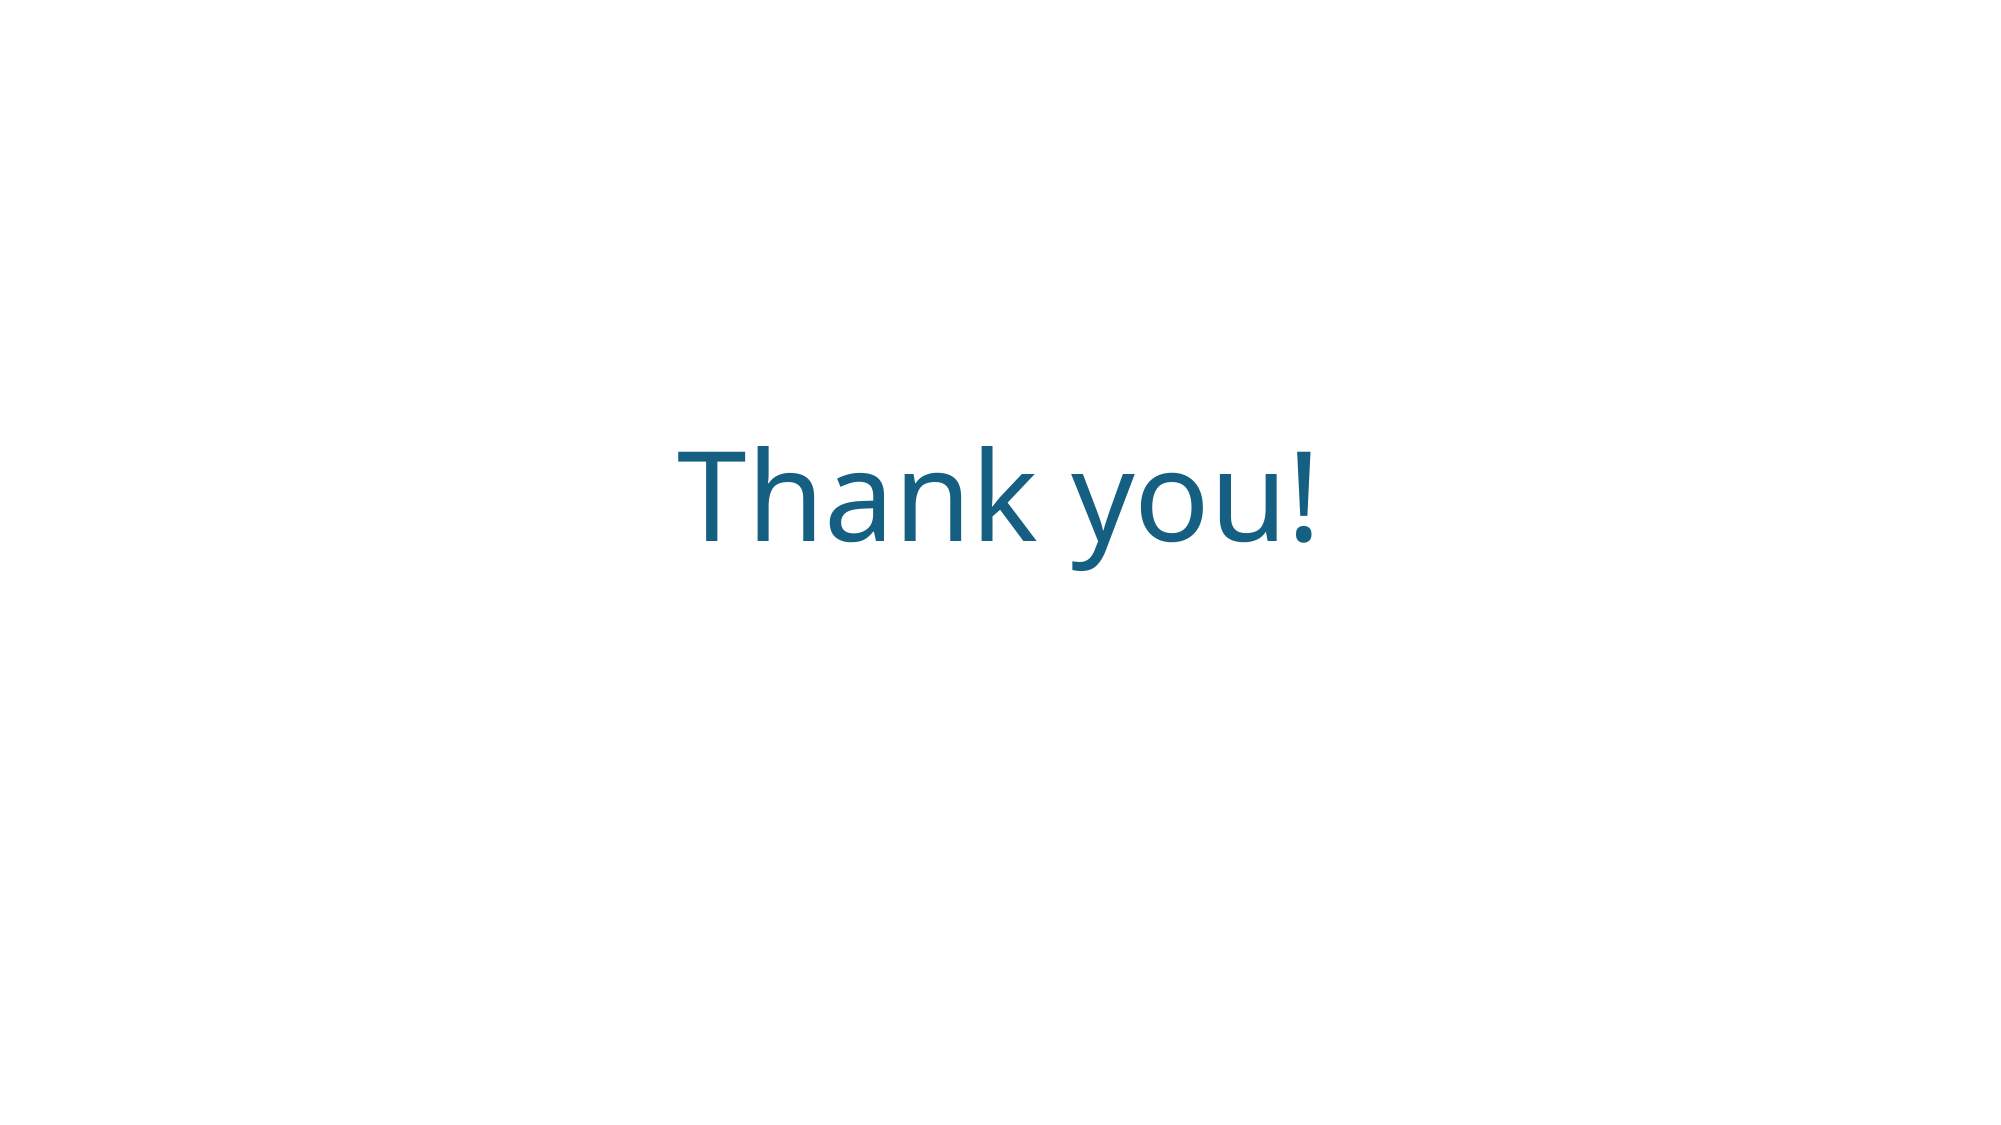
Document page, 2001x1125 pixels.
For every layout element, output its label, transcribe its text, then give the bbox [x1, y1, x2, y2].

title Thank you! [249, 184, 1750, 576]
